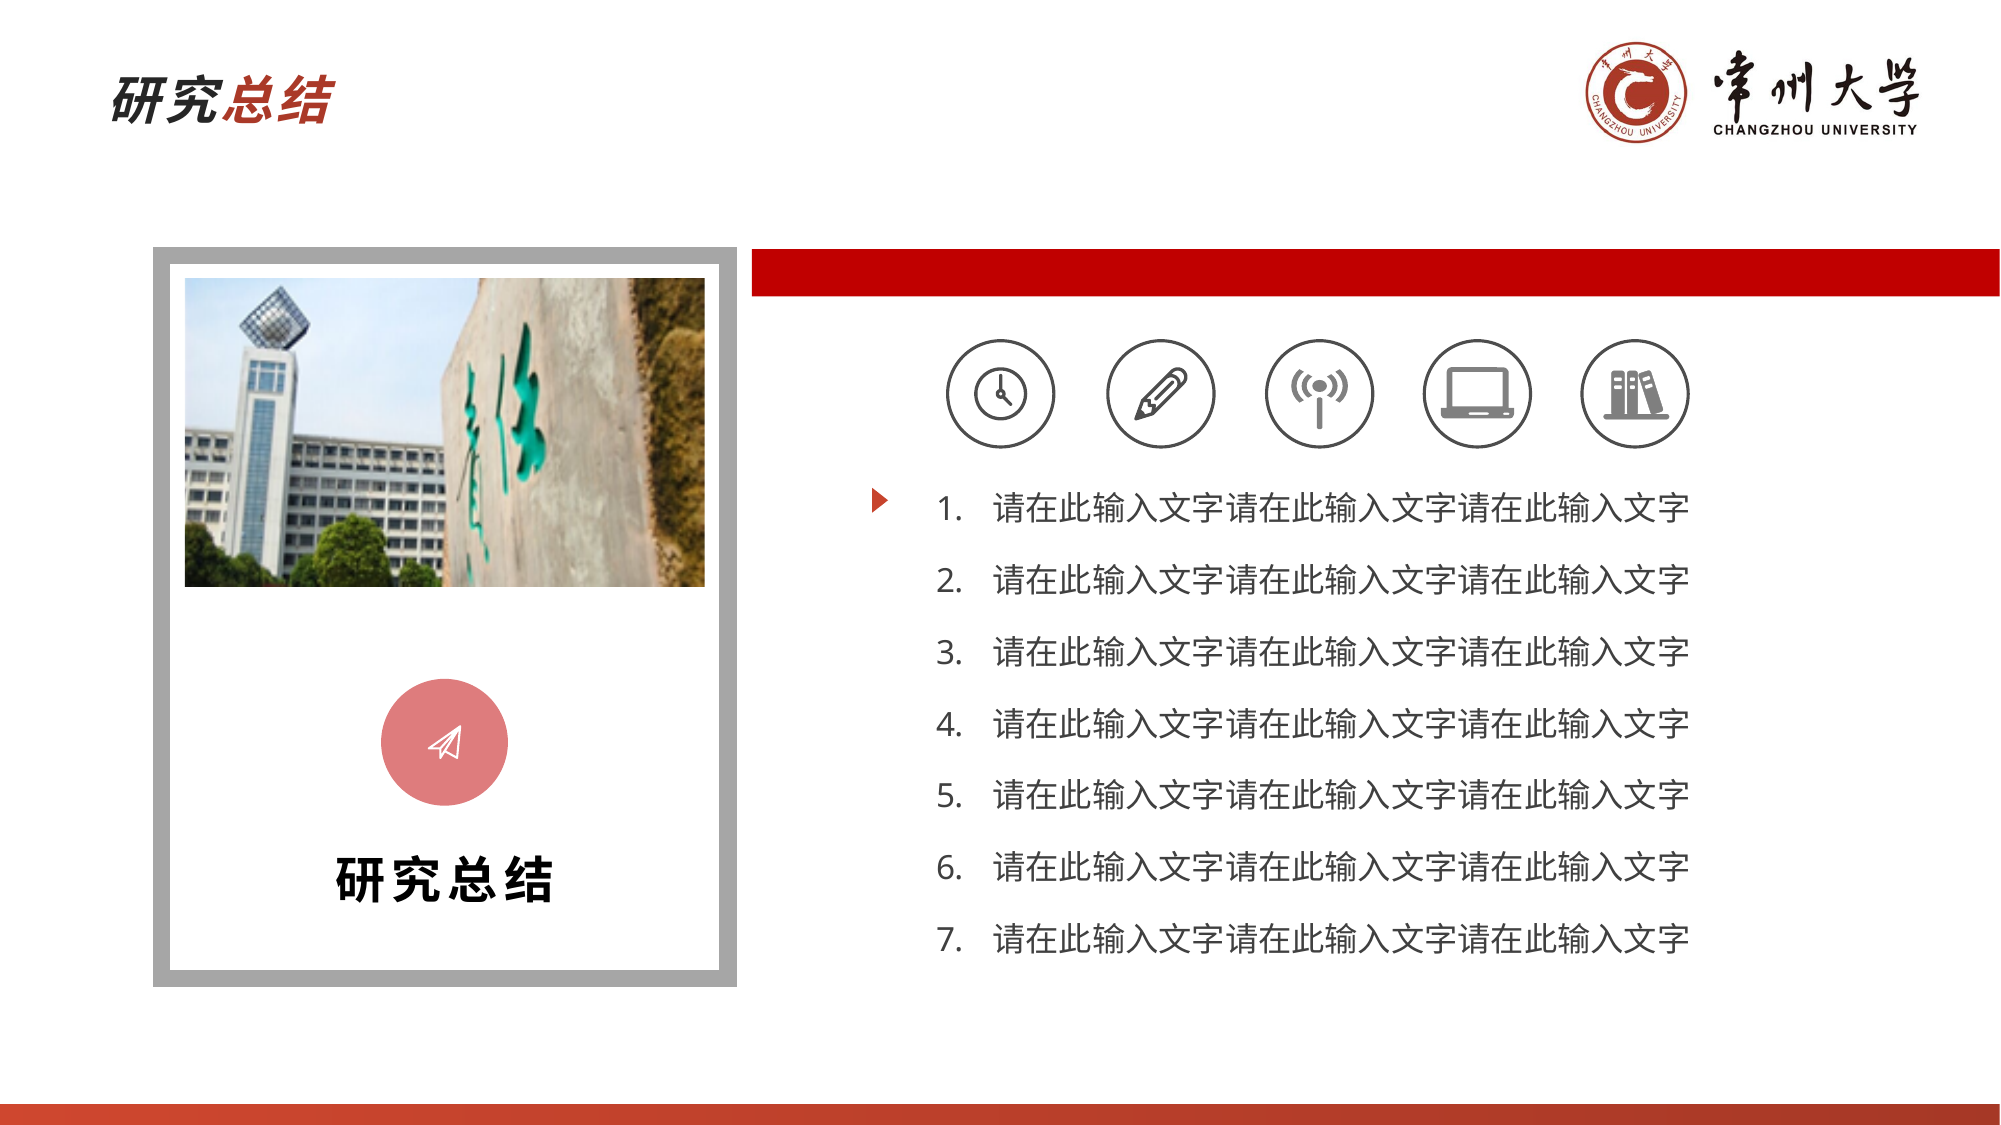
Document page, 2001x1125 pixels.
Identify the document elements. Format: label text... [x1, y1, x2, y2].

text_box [381, 678, 508, 806]
text_box 请在此输入文字请在此输入文字请在此输入文字 请在此输入文字请在此输入文字请在此输入文字 请在此输入文字请在此输入文字请在此输入文字 请在此输入文字请在此输入文字请在此输入文字 请在此输入文字请在此输入文字请在此输入文字 请在此输入文字请在此输入文字请在此输入文字 请在此输入文字请在此输入文字请在此输入文字 [921, 448, 2000, 1030]
text_box [751, 248, 2000, 297]
text_box [871, 485, 890, 515]
text_box 研究总结 [93, 60, 592, 138]
text_box [160, 254, 729, 980]
text_box [0, 1103, 2000, 1125]
text_box [184, 278, 706, 587]
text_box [947, 340, 1689, 447]
picture [1573, 36, 1945, 147]
